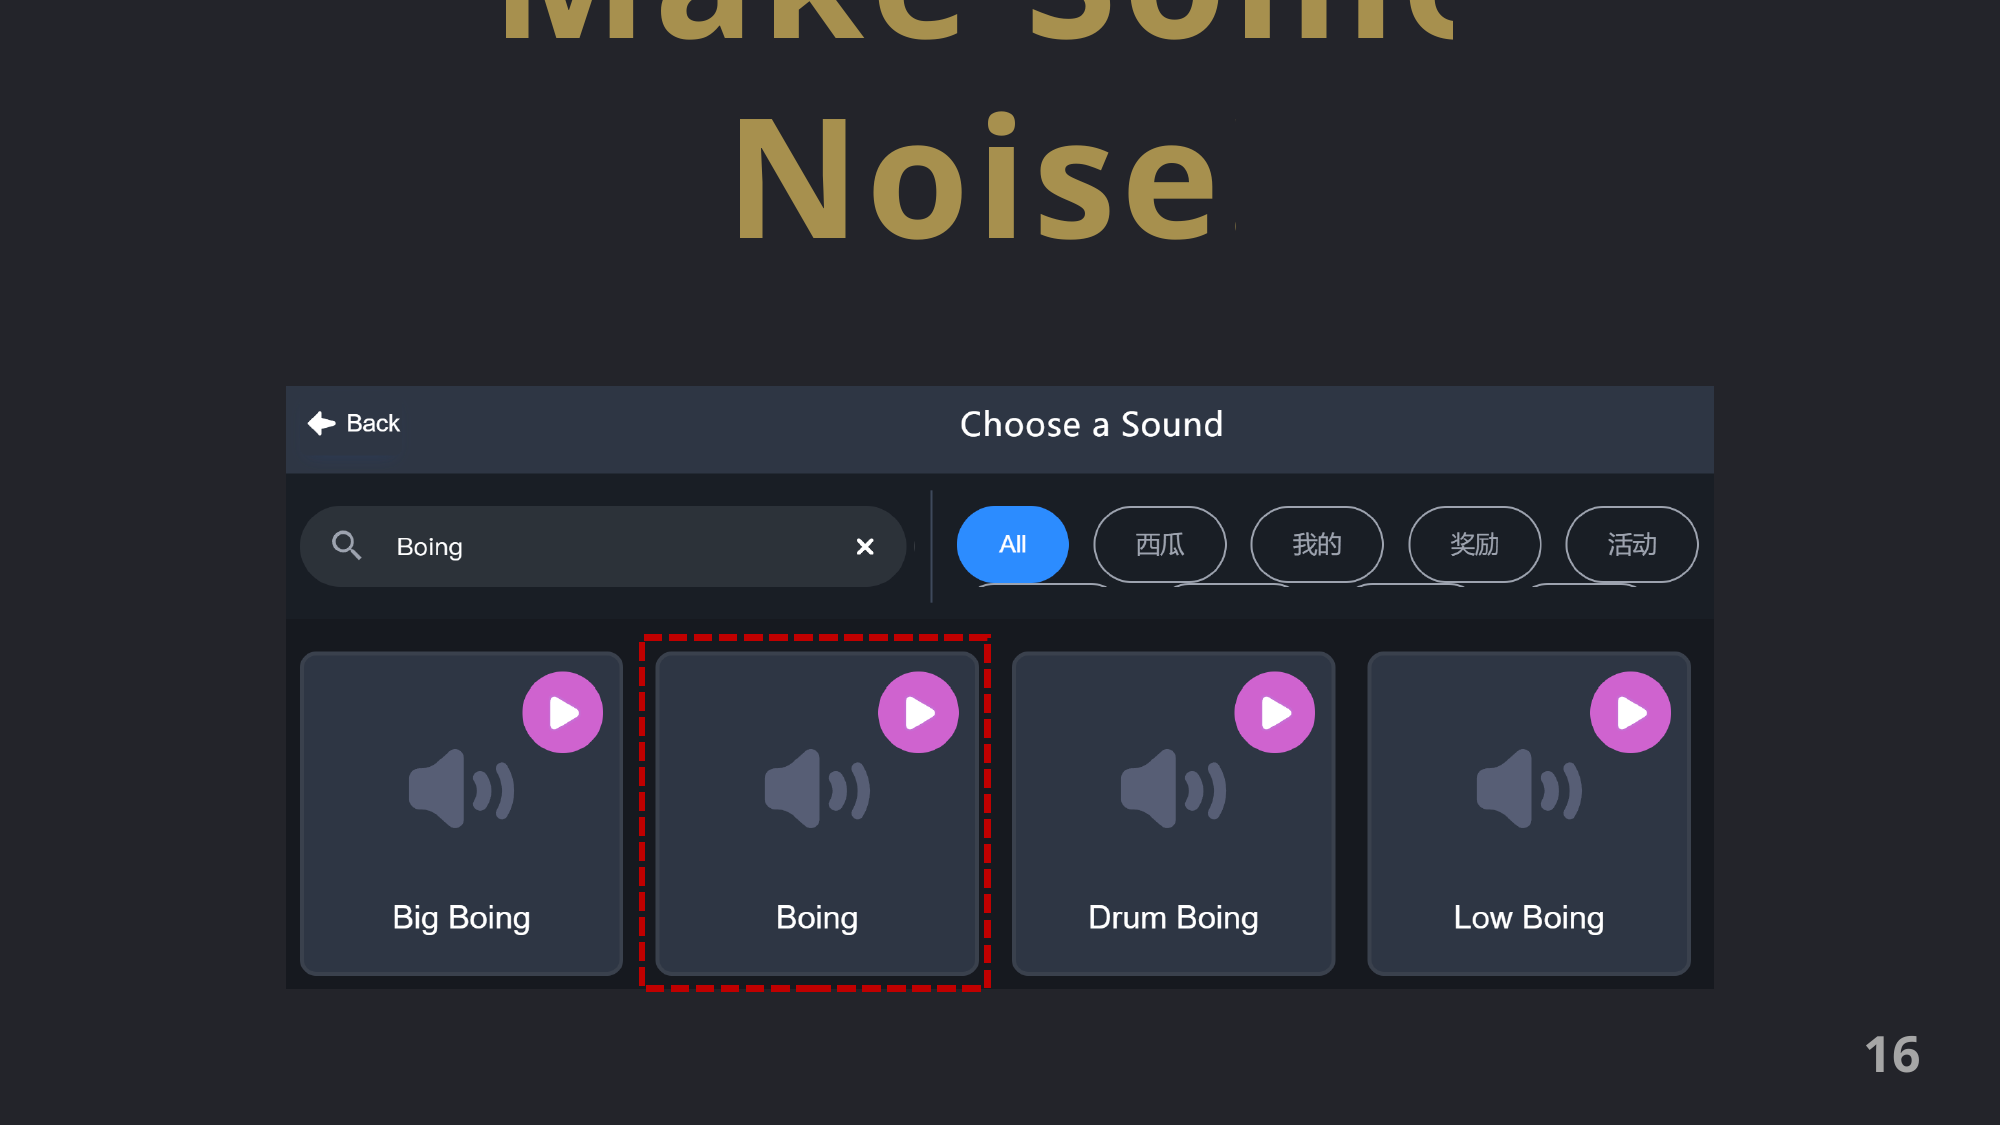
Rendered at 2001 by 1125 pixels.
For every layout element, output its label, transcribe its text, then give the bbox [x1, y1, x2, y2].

text_box [0, 0, 2000, 1125]
text_box Make Some Noise! [364, 23, 1636, 287]
slide_number 16 [1485, 1026, 1936, 1087]
picture [286, 386, 1714, 989]
